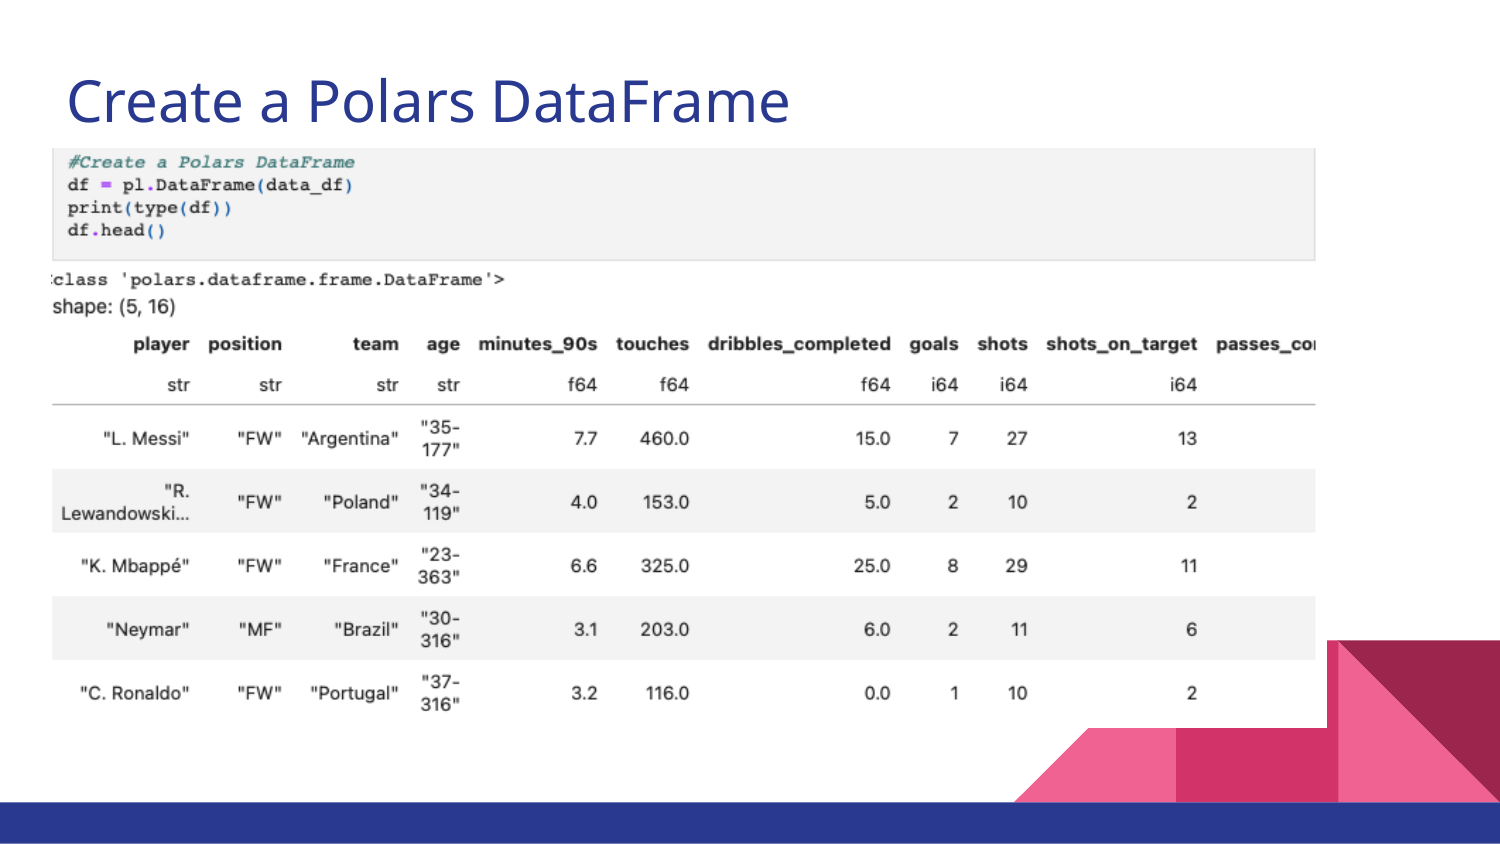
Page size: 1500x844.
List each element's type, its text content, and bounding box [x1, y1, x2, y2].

title Create a Polars DataFrame [51, 49, 1449, 149]
picture [50, 148, 1327, 729]
